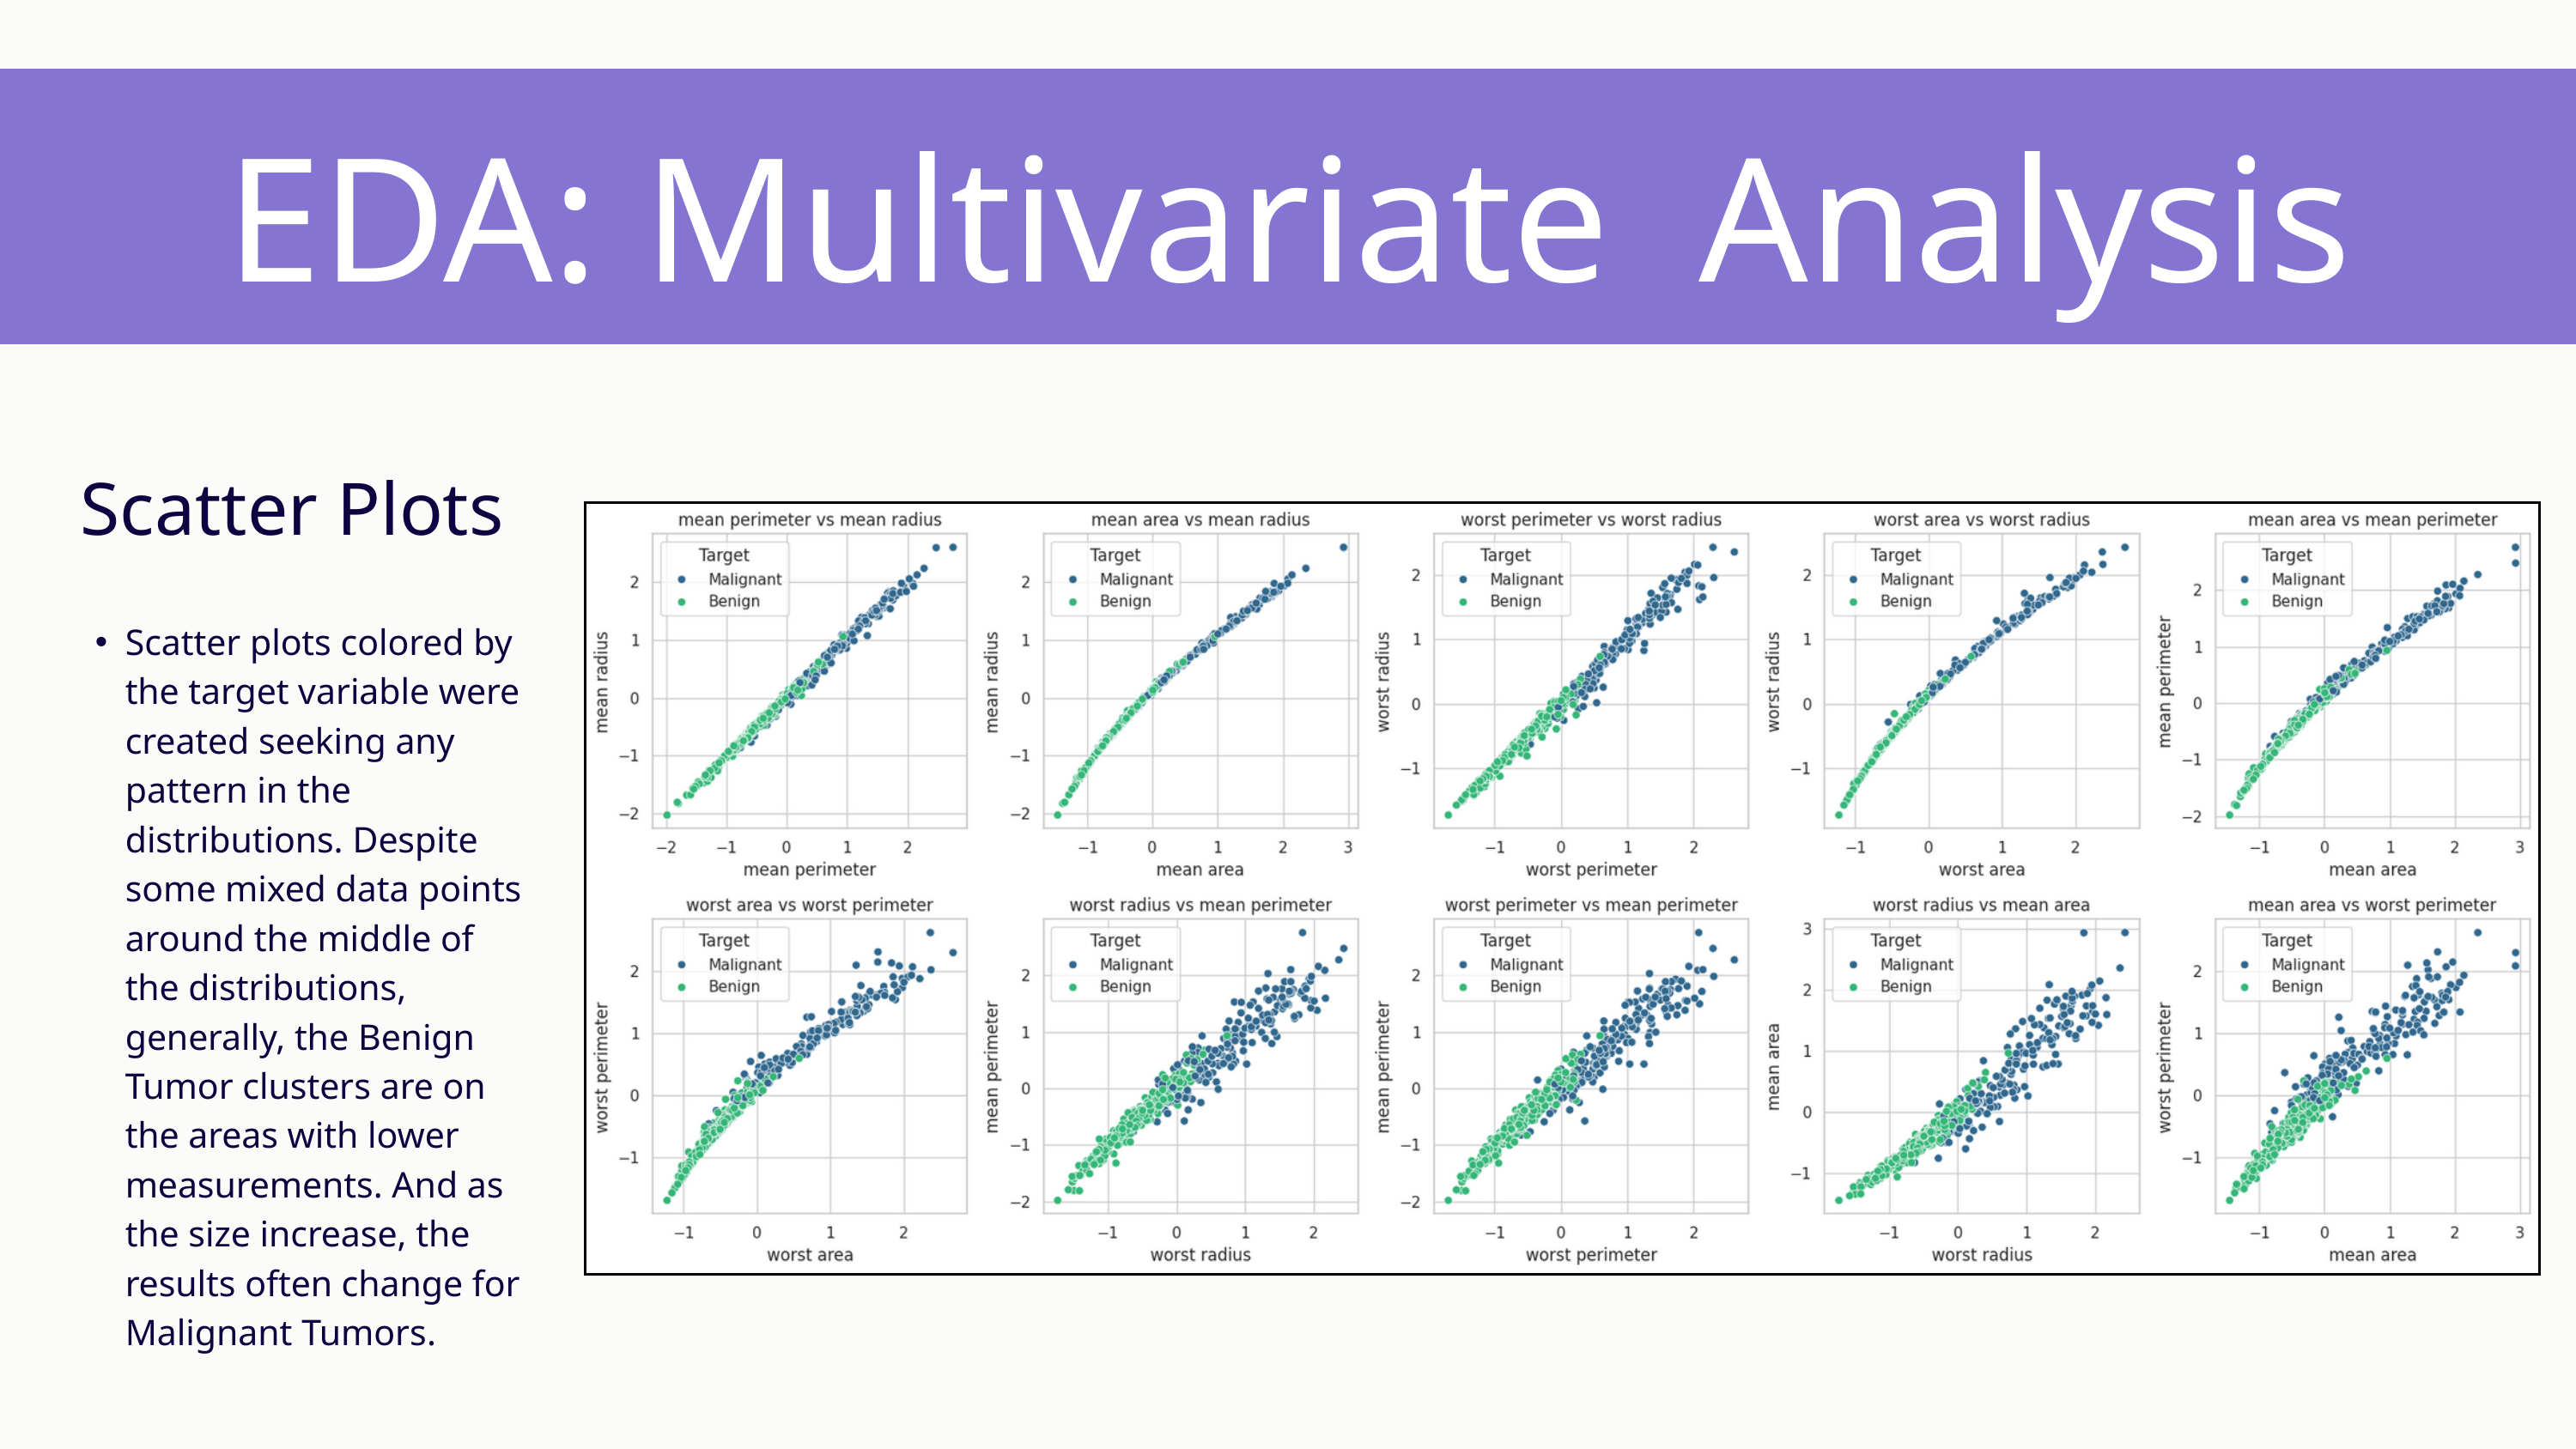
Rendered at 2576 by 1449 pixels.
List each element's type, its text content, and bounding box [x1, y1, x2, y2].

text_box Scatter Plots [80, 448, 872, 550]
text_box Scatter plots colored by the target variable were created seeking any pattern in the distributions. Despite some mixed data points around the middle of the distributions, generally, the Benign Tumor clusters are on the areas with lower measurements. And as the size increase, the results often change for Malignant Tumors. [65, 613, 529, 1403]
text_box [0, 68, 2576, 344]
text_box [585, 502, 2540, 1275]
